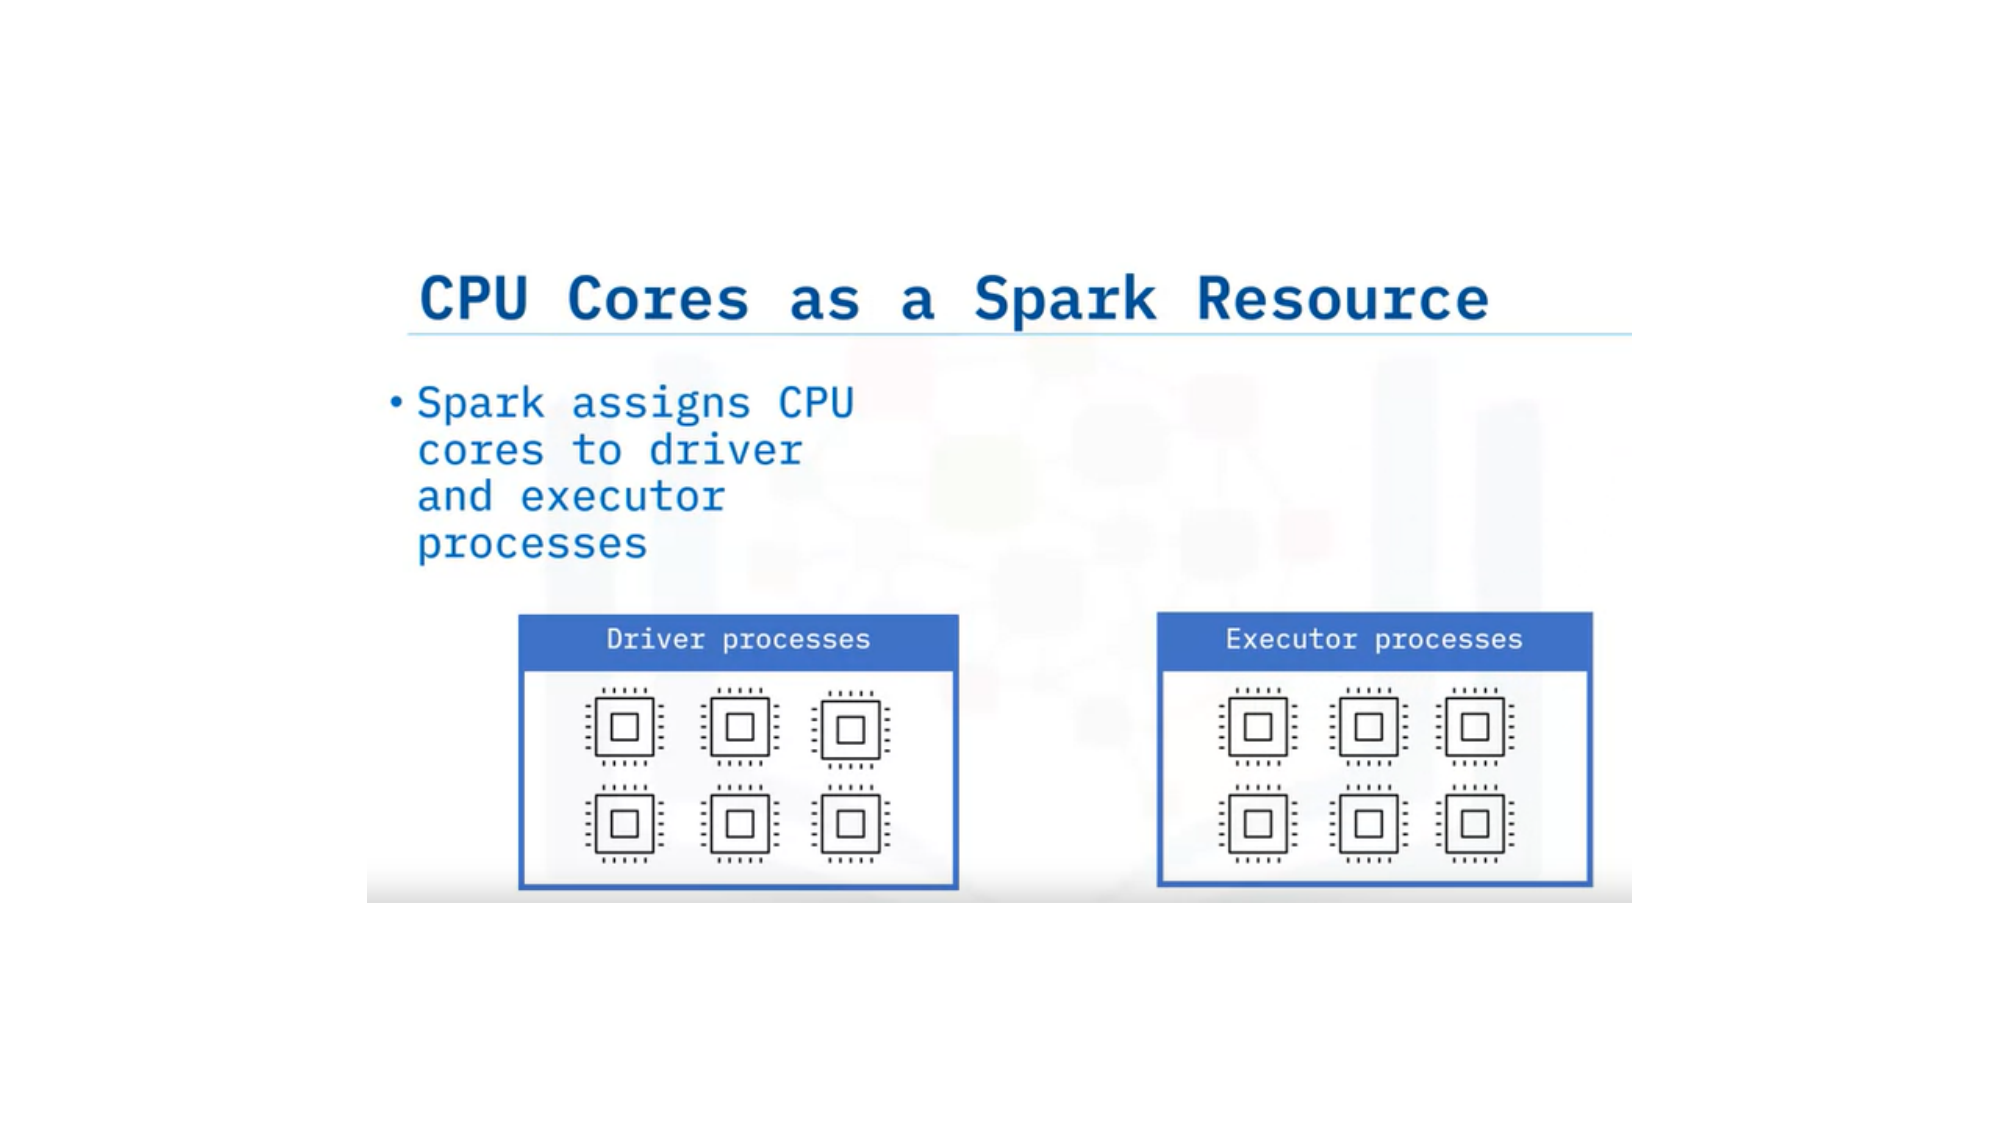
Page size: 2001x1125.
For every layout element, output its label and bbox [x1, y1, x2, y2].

picture [367, 222, 1633, 903]
